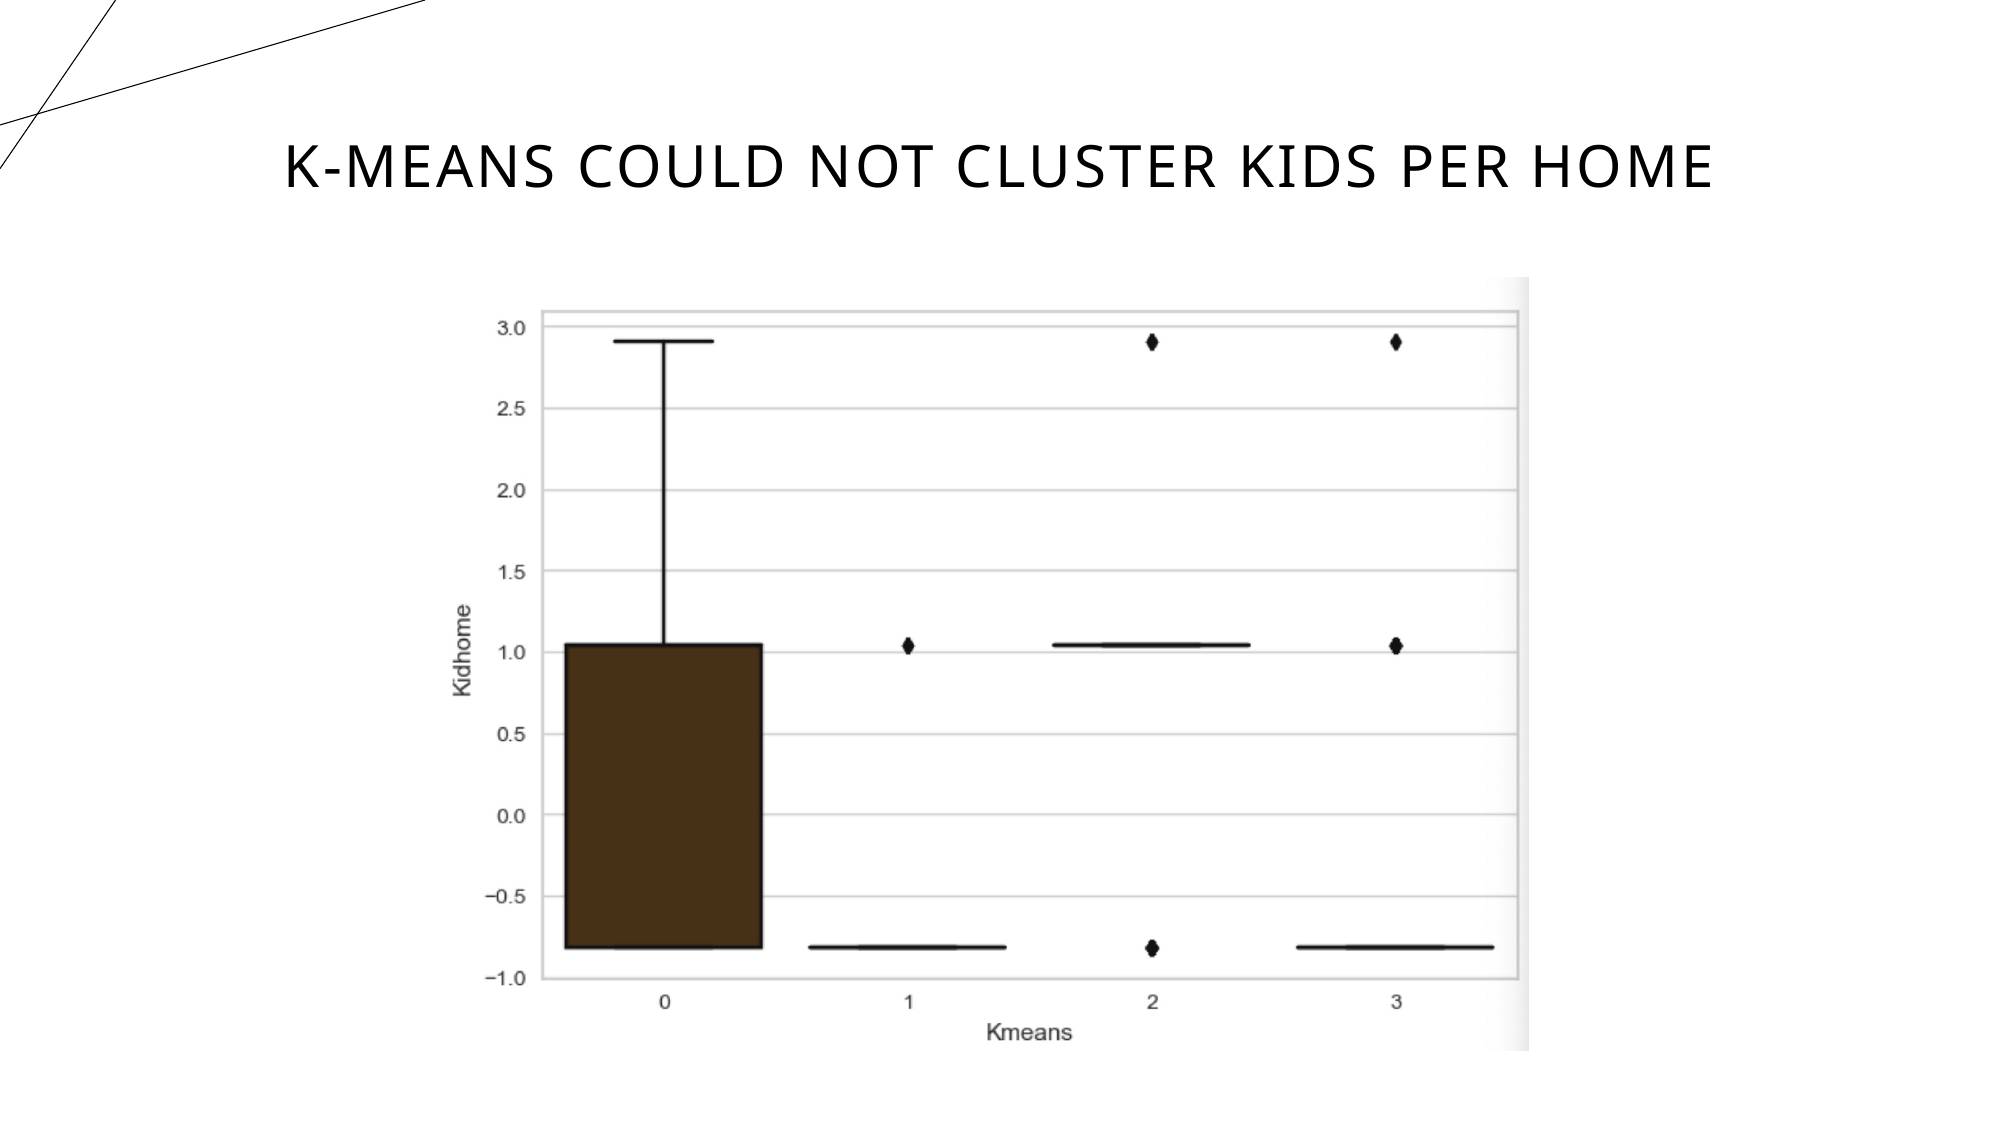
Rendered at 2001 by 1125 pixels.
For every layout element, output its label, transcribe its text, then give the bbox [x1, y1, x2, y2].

picture [436, 277, 1529, 1051]
title K-Means could not cluster kids per home [137, 59, 1863, 278]
